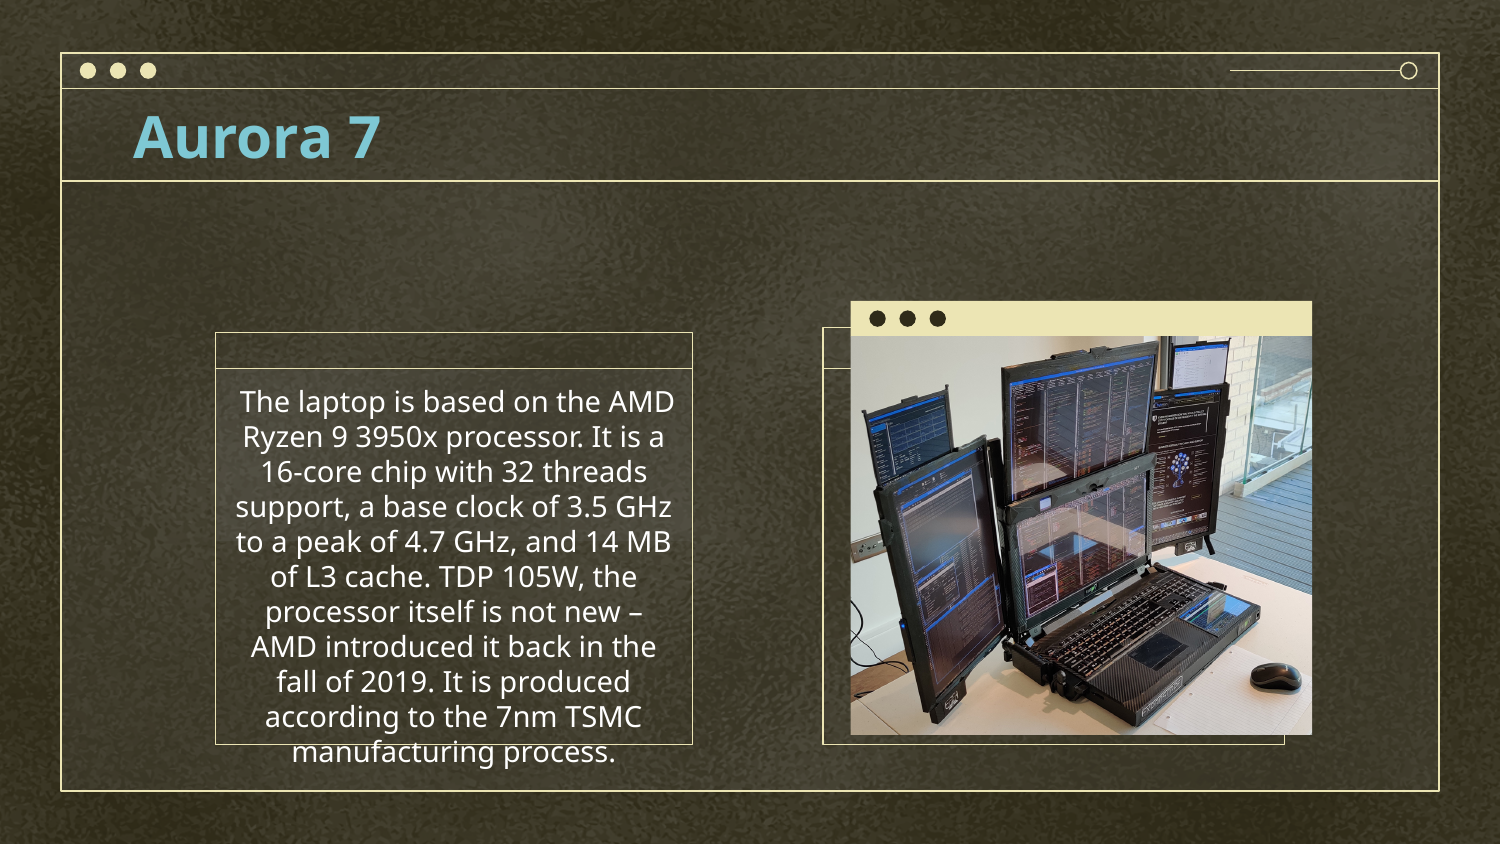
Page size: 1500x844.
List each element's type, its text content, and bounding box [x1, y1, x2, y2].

picture [850, 336, 1313, 735]
subtitle The laptop is based on the AMD Ryzen 9 3950x processor. It is a 16-core chip with 32 threads support, a base clock of 3.5 GHz to a peak of 4.7 GHz, and 14 MB of L3 cache. TDP 105W, the processor itself is not new – AMD introduced it back in the fall of 2019. It is produced according to the 7nm TSMC manufacturing process. [215, 369, 693, 745]
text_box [822, 327, 1285, 745]
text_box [850, 300, 1313, 335]
title Aurora 7 [118, 88, 1382, 182]
text_box [215, 332, 693, 369]
